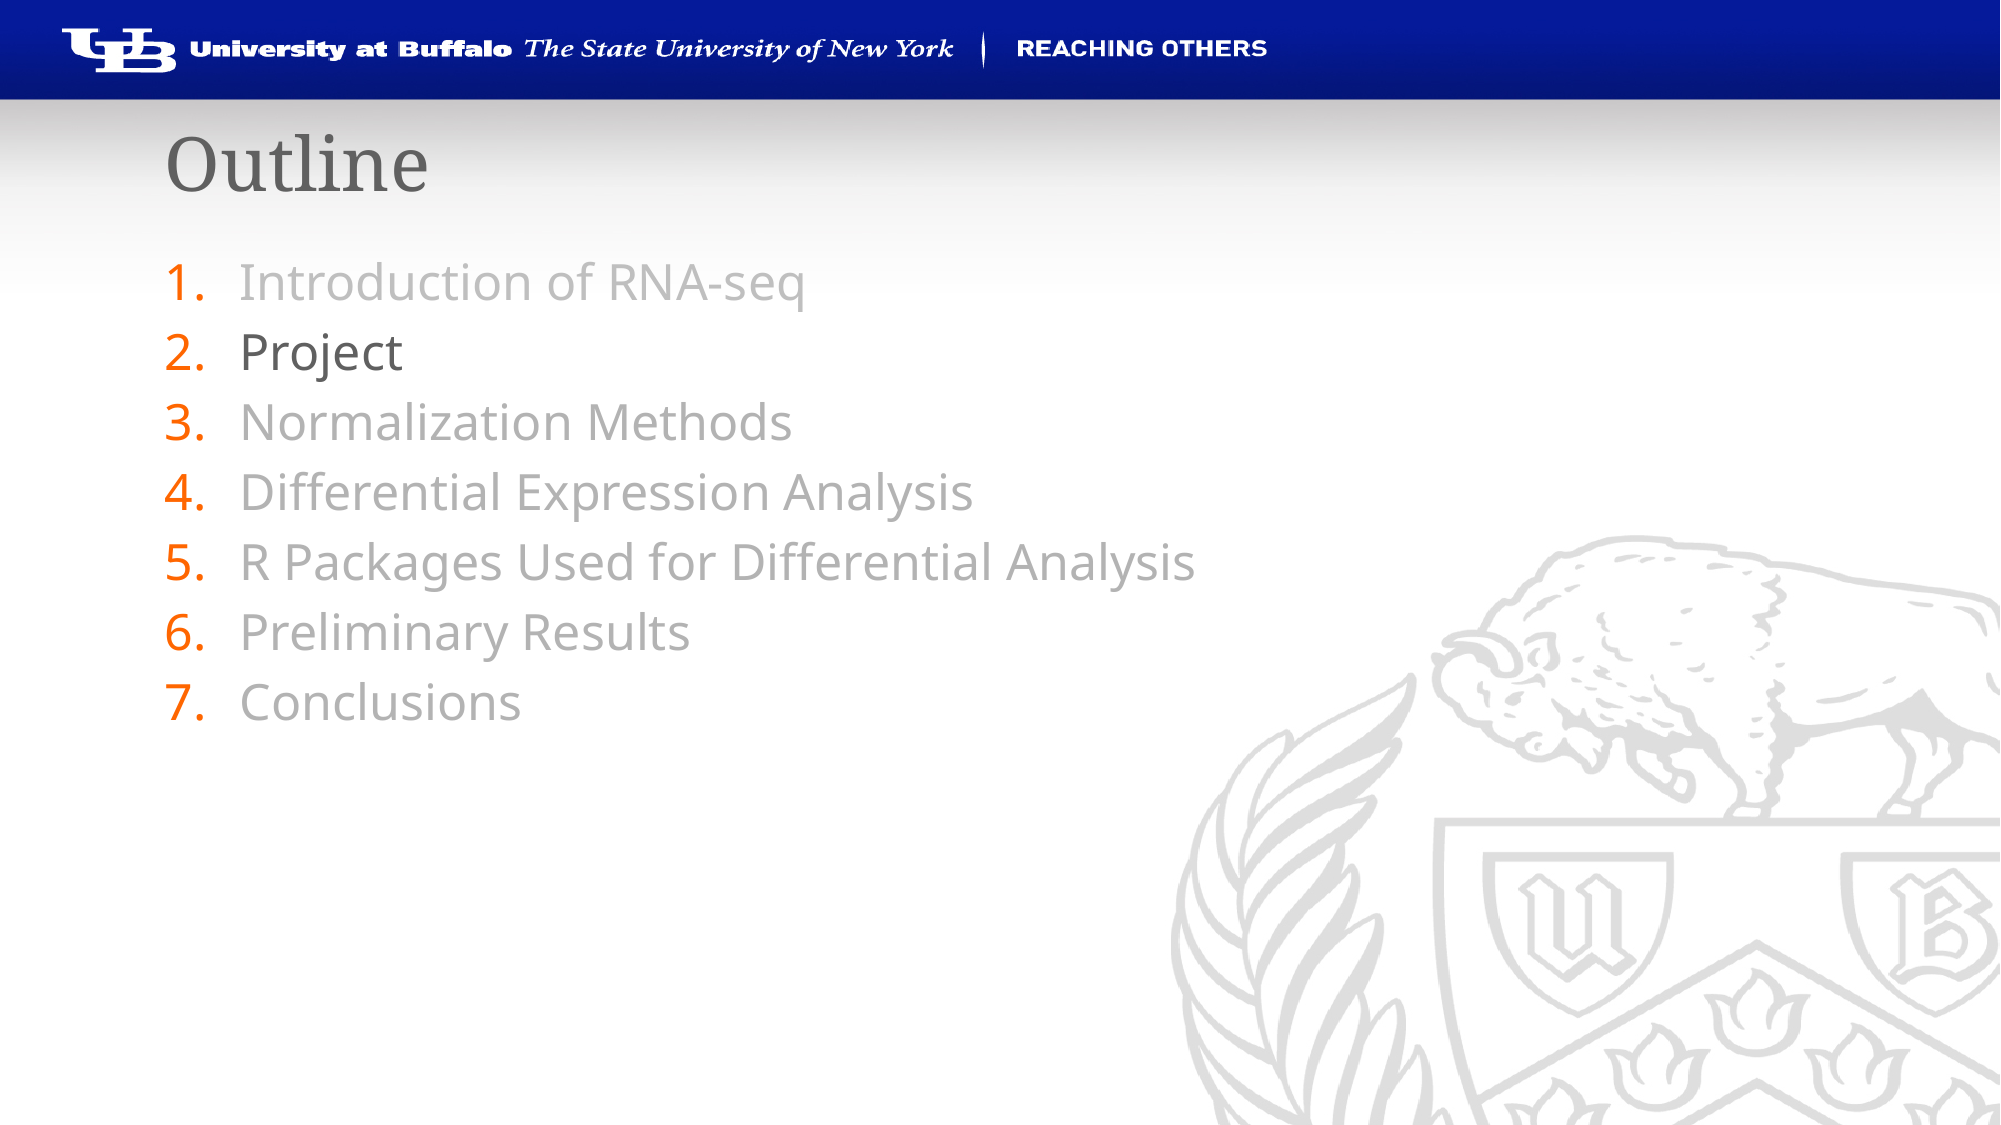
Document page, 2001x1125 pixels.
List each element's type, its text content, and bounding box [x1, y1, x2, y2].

picture [0, 0, 2000, 1125]
title Outline [150, 109, 1850, 242]
text_box [150, 242, 1850, 806]
